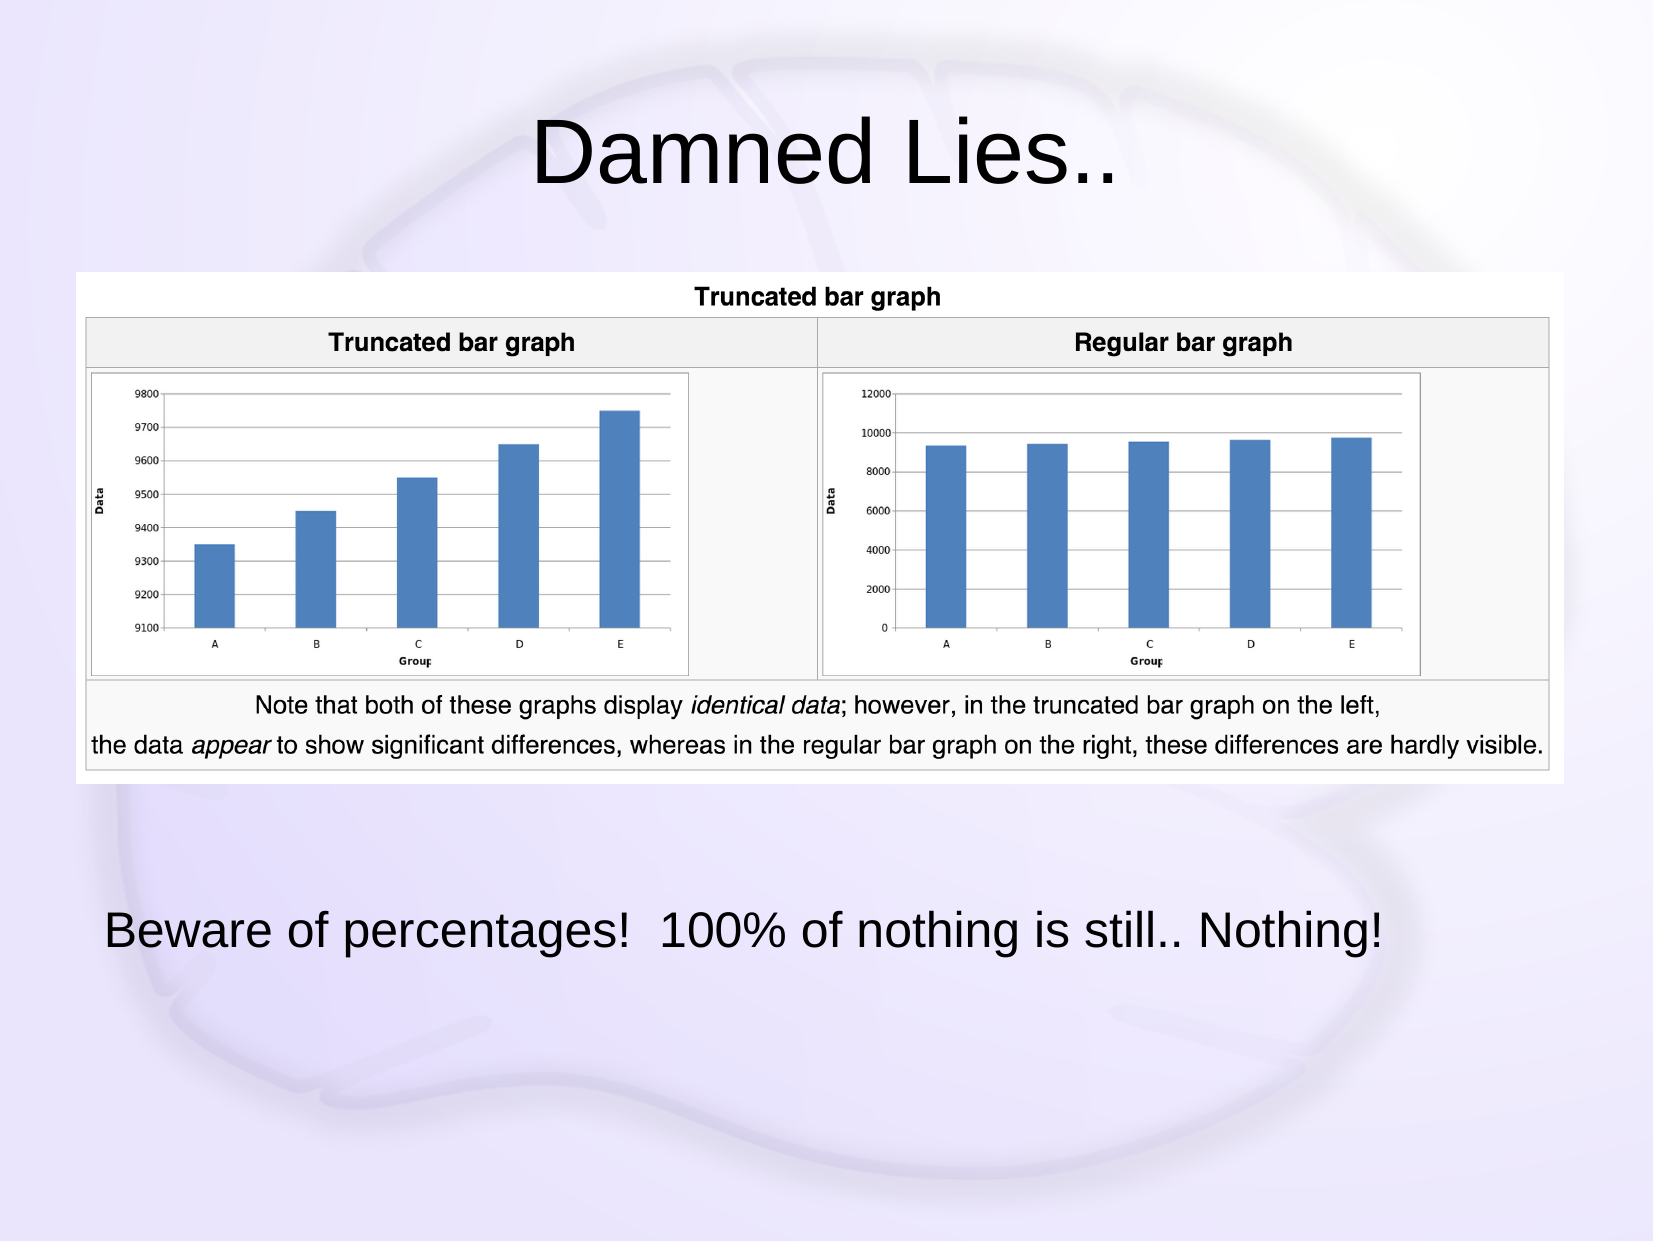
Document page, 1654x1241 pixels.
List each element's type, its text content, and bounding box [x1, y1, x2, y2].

text_box Beware of percentages! 100% of nothing is still.. Nothing! [89, 895, 1565, 967]
picture [0, 0, 1654, 1241]
title Damned Lies.. [82, 49, 1571, 257]
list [76, 270, 1565, 792]
